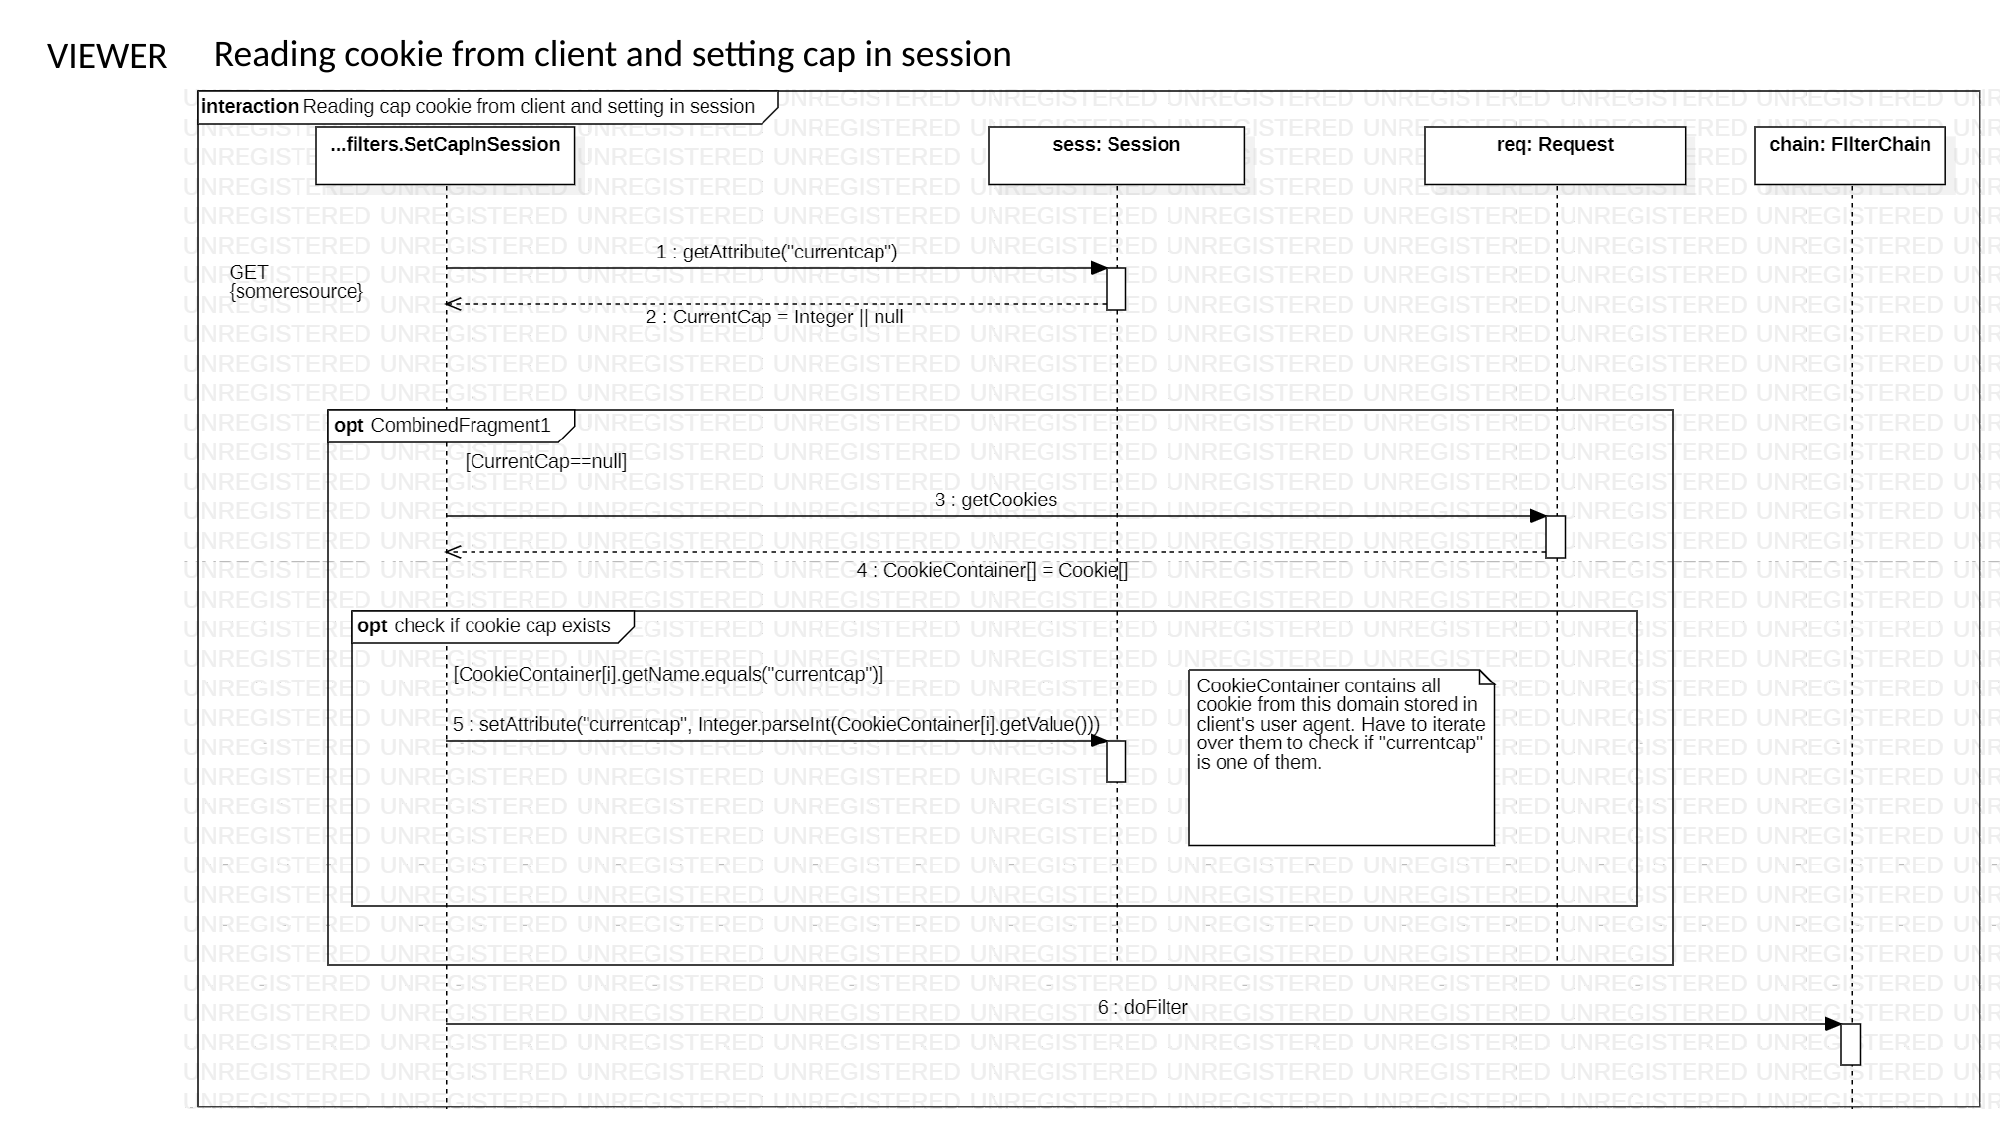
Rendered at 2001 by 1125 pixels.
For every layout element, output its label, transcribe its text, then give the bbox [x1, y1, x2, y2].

text_box Reading cookie from client and setting cap in session [199, 22, 1262, 76]
text_box VIEWER [32, 23, 183, 84]
picture [183, 76, 2000, 1120]
